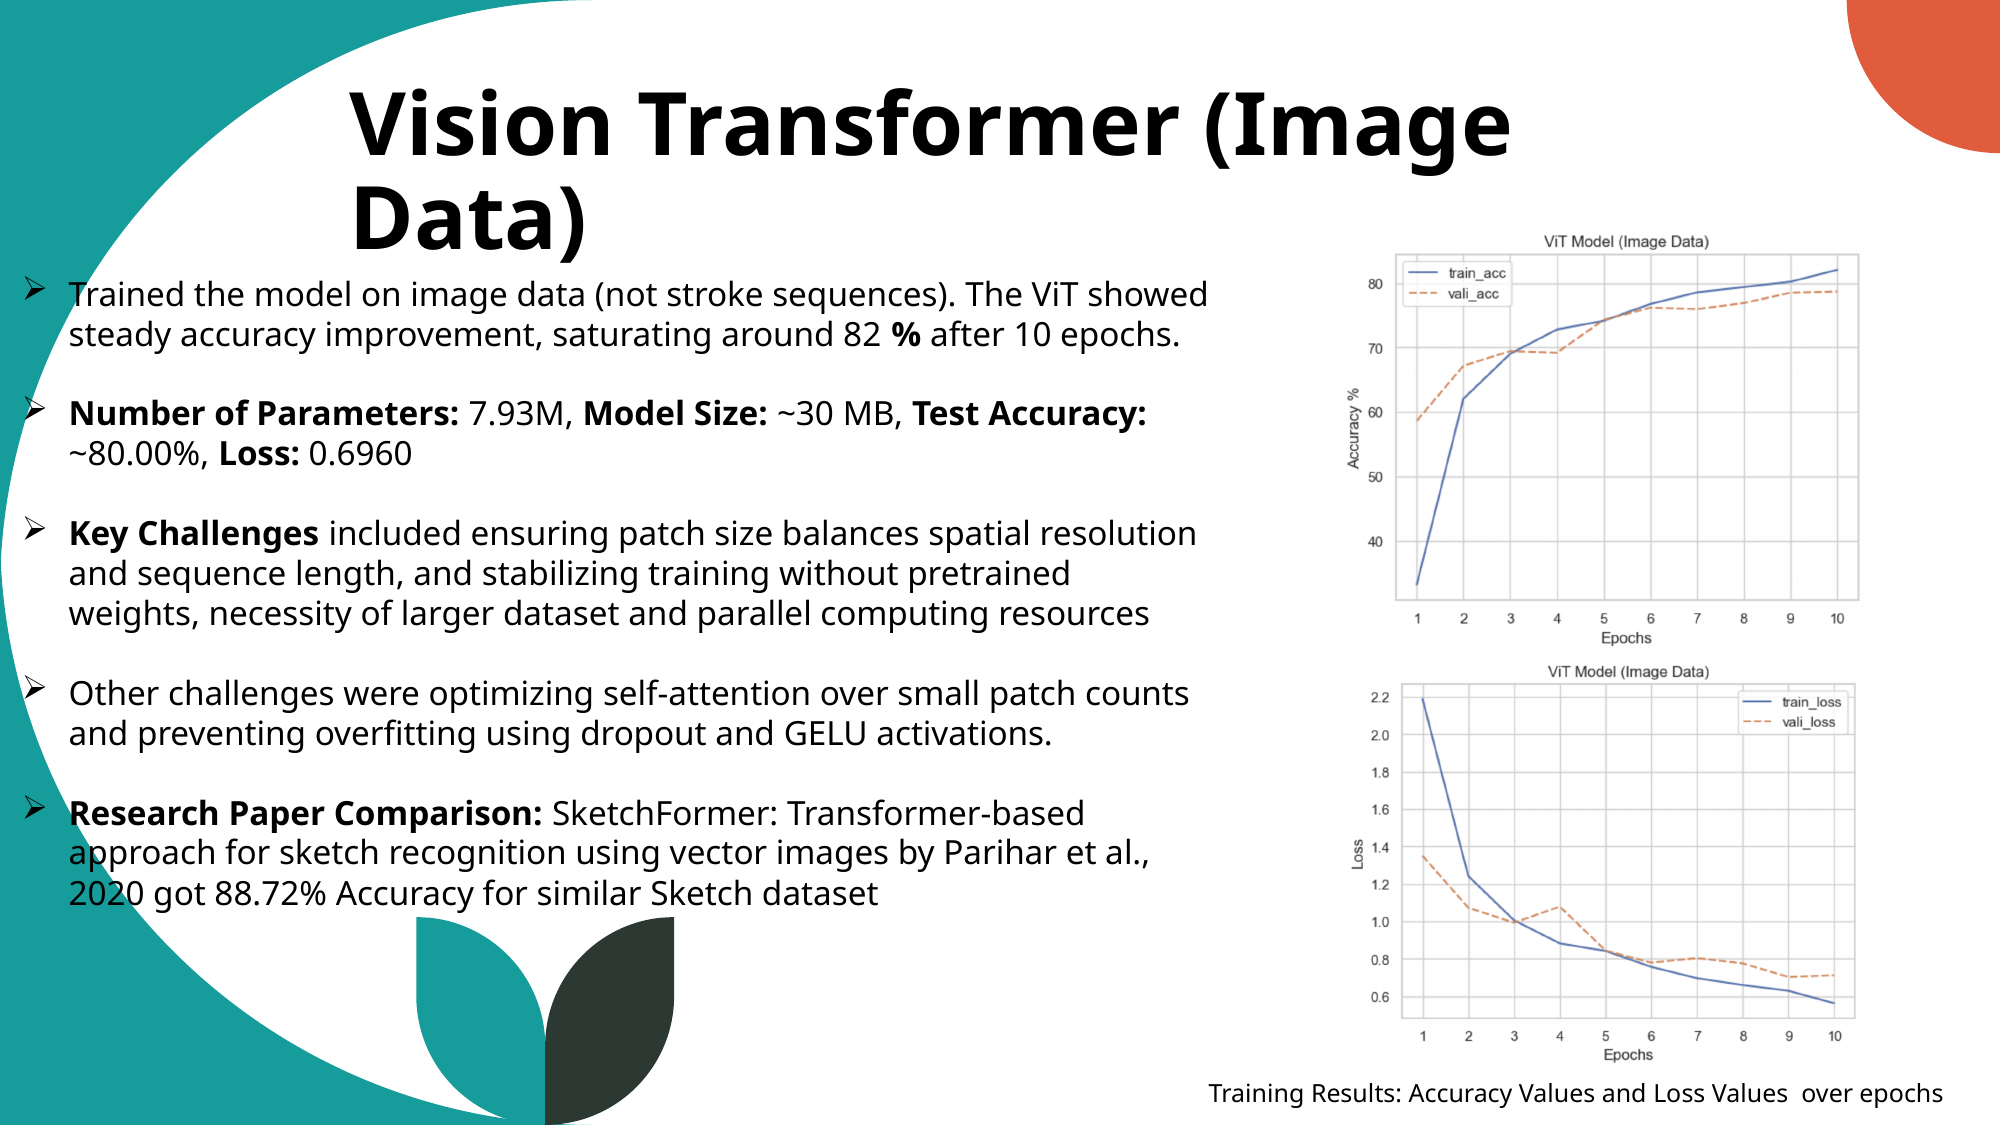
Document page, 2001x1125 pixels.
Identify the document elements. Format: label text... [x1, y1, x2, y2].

picture [1336, 659, 1892, 1071]
title Vision Transformer (Image Data) [334, 68, 1755, 281]
picture [1336, 227, 1891, 658]
text_box Training Results: Accuracy Values and Loss Values over epochs [1193, 1070, 2000, 1115]
text_box Trained the model on image data (not stroke sequences). The ViT showed steady accuracy improvement, saturating around 82 % after 10 epochs. Number of Parameters: 7.93M, Model Size: ~30 MB, Test Accuracy: ~80.00%, Loss: 0.6960 Key Challenges included ensuring patch size balances spatial resolution and sequence length, and stabilizing training without pretrained weights, necessity of larger dataset and parallel computing resources Other challenges were optimizing self-attention over small patch counts and preventing overfitting using dropout and GELU activations. Research Paper Comparison: SketchFormer: Transformer-based approach for sketch recognition using vector images by Parihar et al., 2020 got 88.72% Accuracy for similar Sketch dataset [6, 225, 1228, 959]
